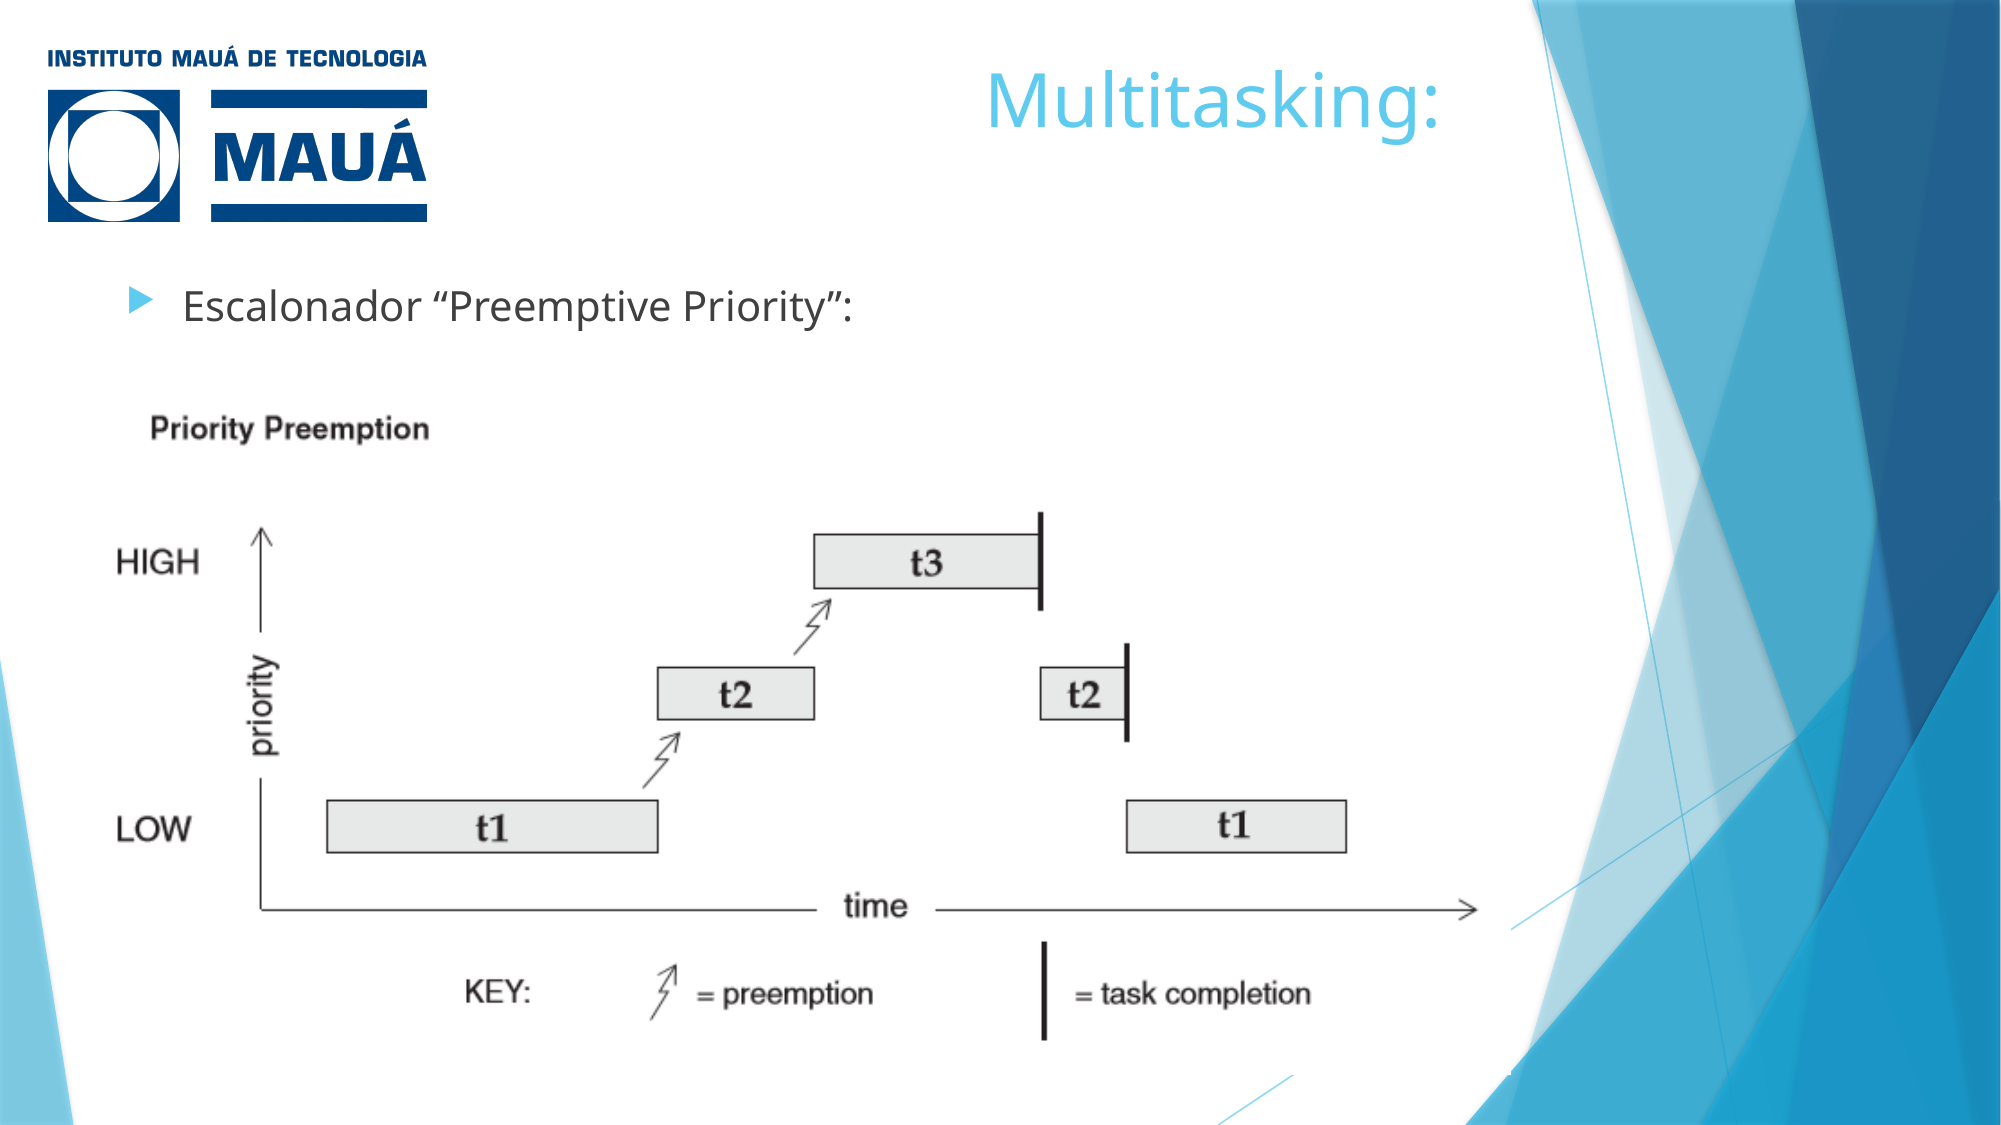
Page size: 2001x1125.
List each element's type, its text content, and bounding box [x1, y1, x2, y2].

picture [110, 391, 1511, 1076]
list Escalonador “Preemptive Priority”: [111, 272, 1630, 342]
text_box Multitasking: [970, 45, 1518, 106]
picture [47, 44, 428, 223]
